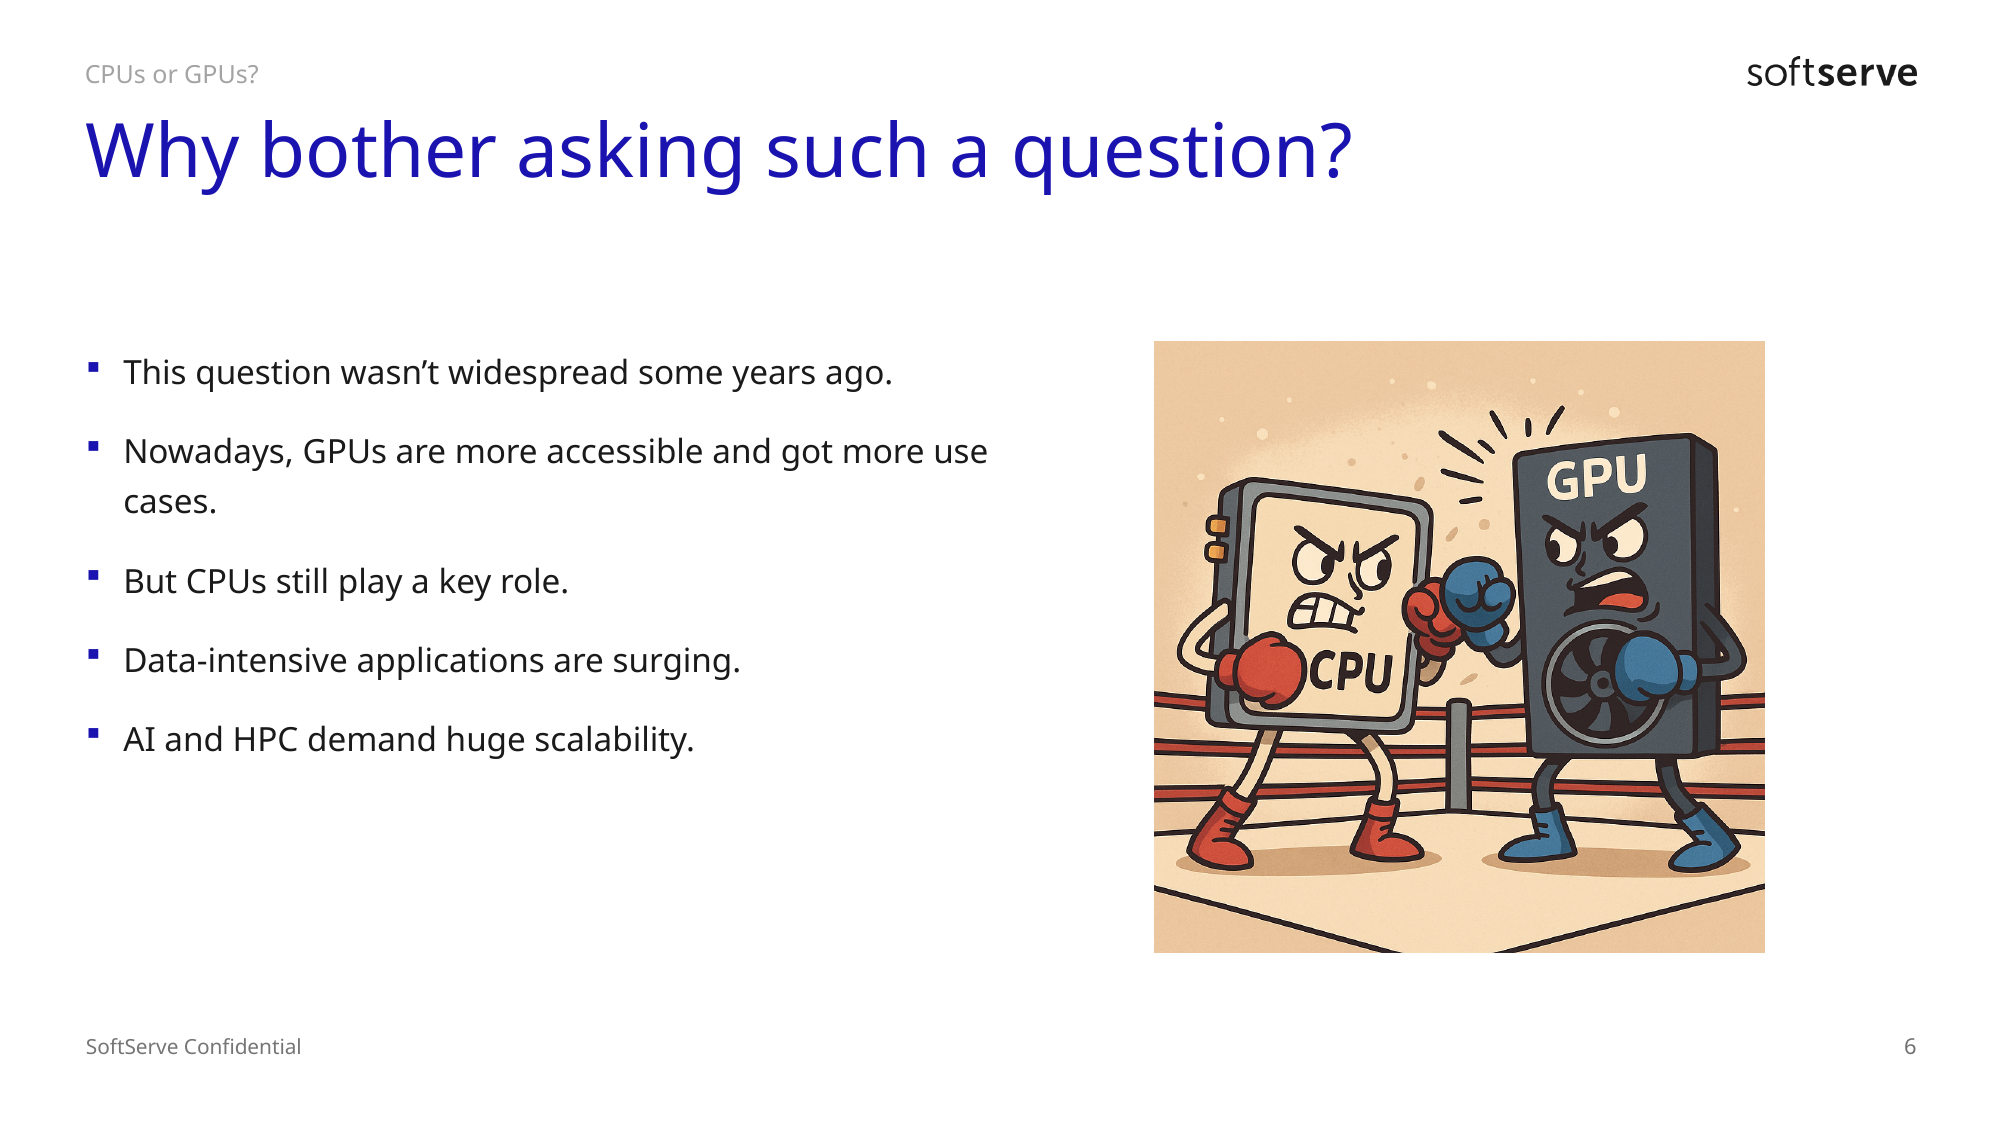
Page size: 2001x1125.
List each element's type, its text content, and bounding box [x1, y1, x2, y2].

list This question wasn’t widespread some years ago. Nowadays, GPUs are more accessible and got more use cases. But CPUs still play a key role. Data-intensive applications are surging. AI and HPC demand huge scalability. [85, 341, 1000, 953]
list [1153, 341, 1766, 953]
list CPUs or GPUs? [84, 49, 1667, 99]
title Why bother asking such a question? [85, 108, 1916, 266]
picture [1747, 56, 1917, 86]
slide_number 6 [1815, 1017, 1917, 1078]
